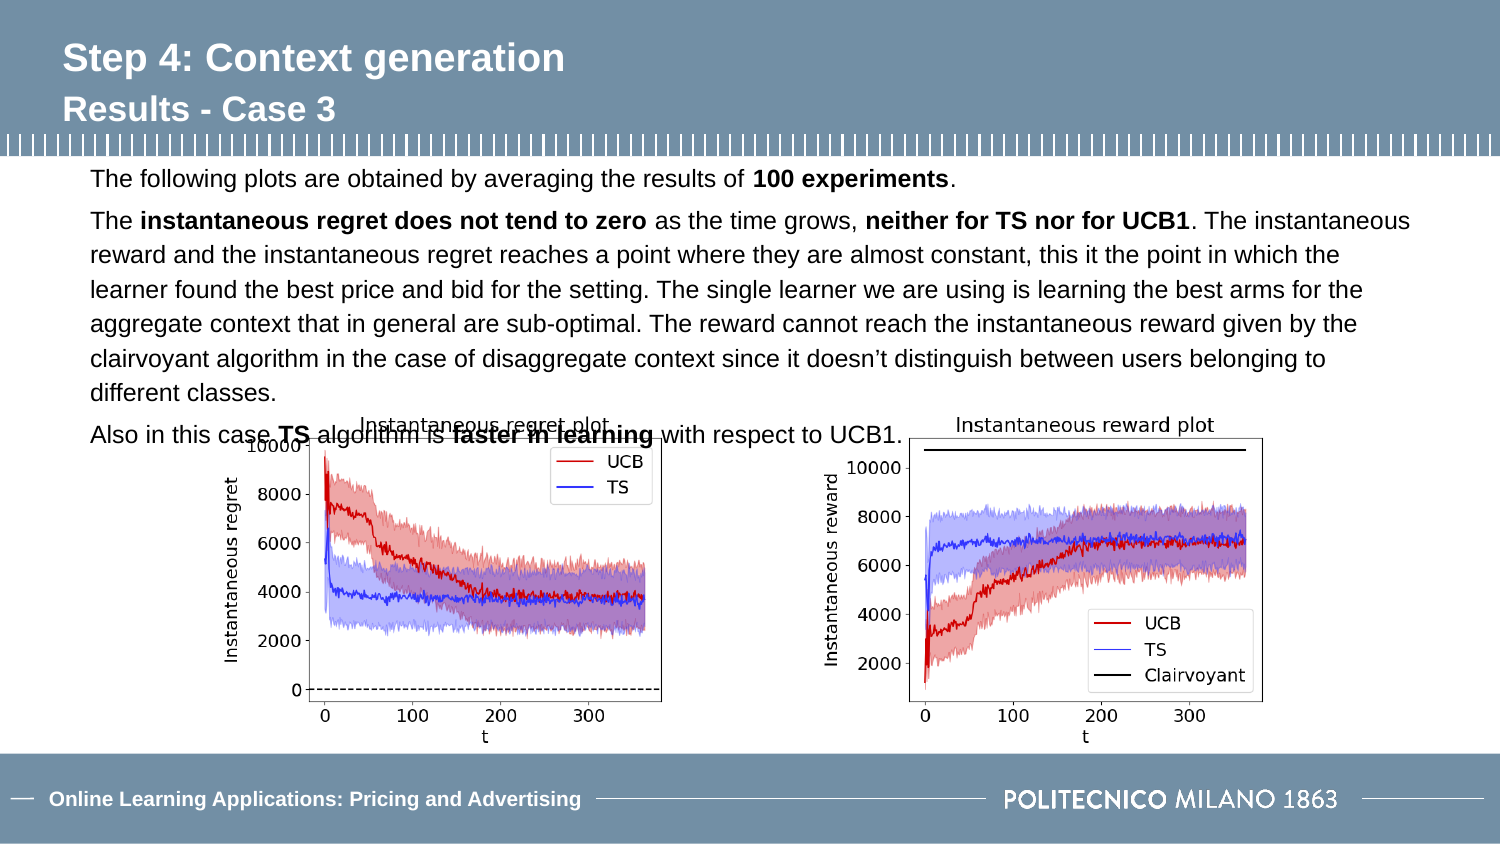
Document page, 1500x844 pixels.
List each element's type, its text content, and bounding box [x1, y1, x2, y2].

title Step 4: Context generation Results - Case 3 [47, 17, 1455, 121]
picture [217, 409, 668, 753]
picture [817, 409, 1268, 753]
list The following plots are obtained by averaging the results of 100 experiments. The instantaneous regret does not tend to zero as the time grows, neither for TS nor for UCB1. The instantaneous reward and the instantaneous regret reaches a point where they are almost constant, this it the point in which the learner found the best price and bid for the setting. The single learner we are using is learning the best arms for the aggregate context that in general are sub-optimal. The reward cannot reach the instantaneous reward given by the clairvoyant algorithm in the case of disaggregate context since it doesn’t distinguish between users belonging to different classes. Also in this case TS algorithm is faster in learning with respect to UCB1. [75, 150, 1441, 384]
picture [999, 780, 1342, 817]
